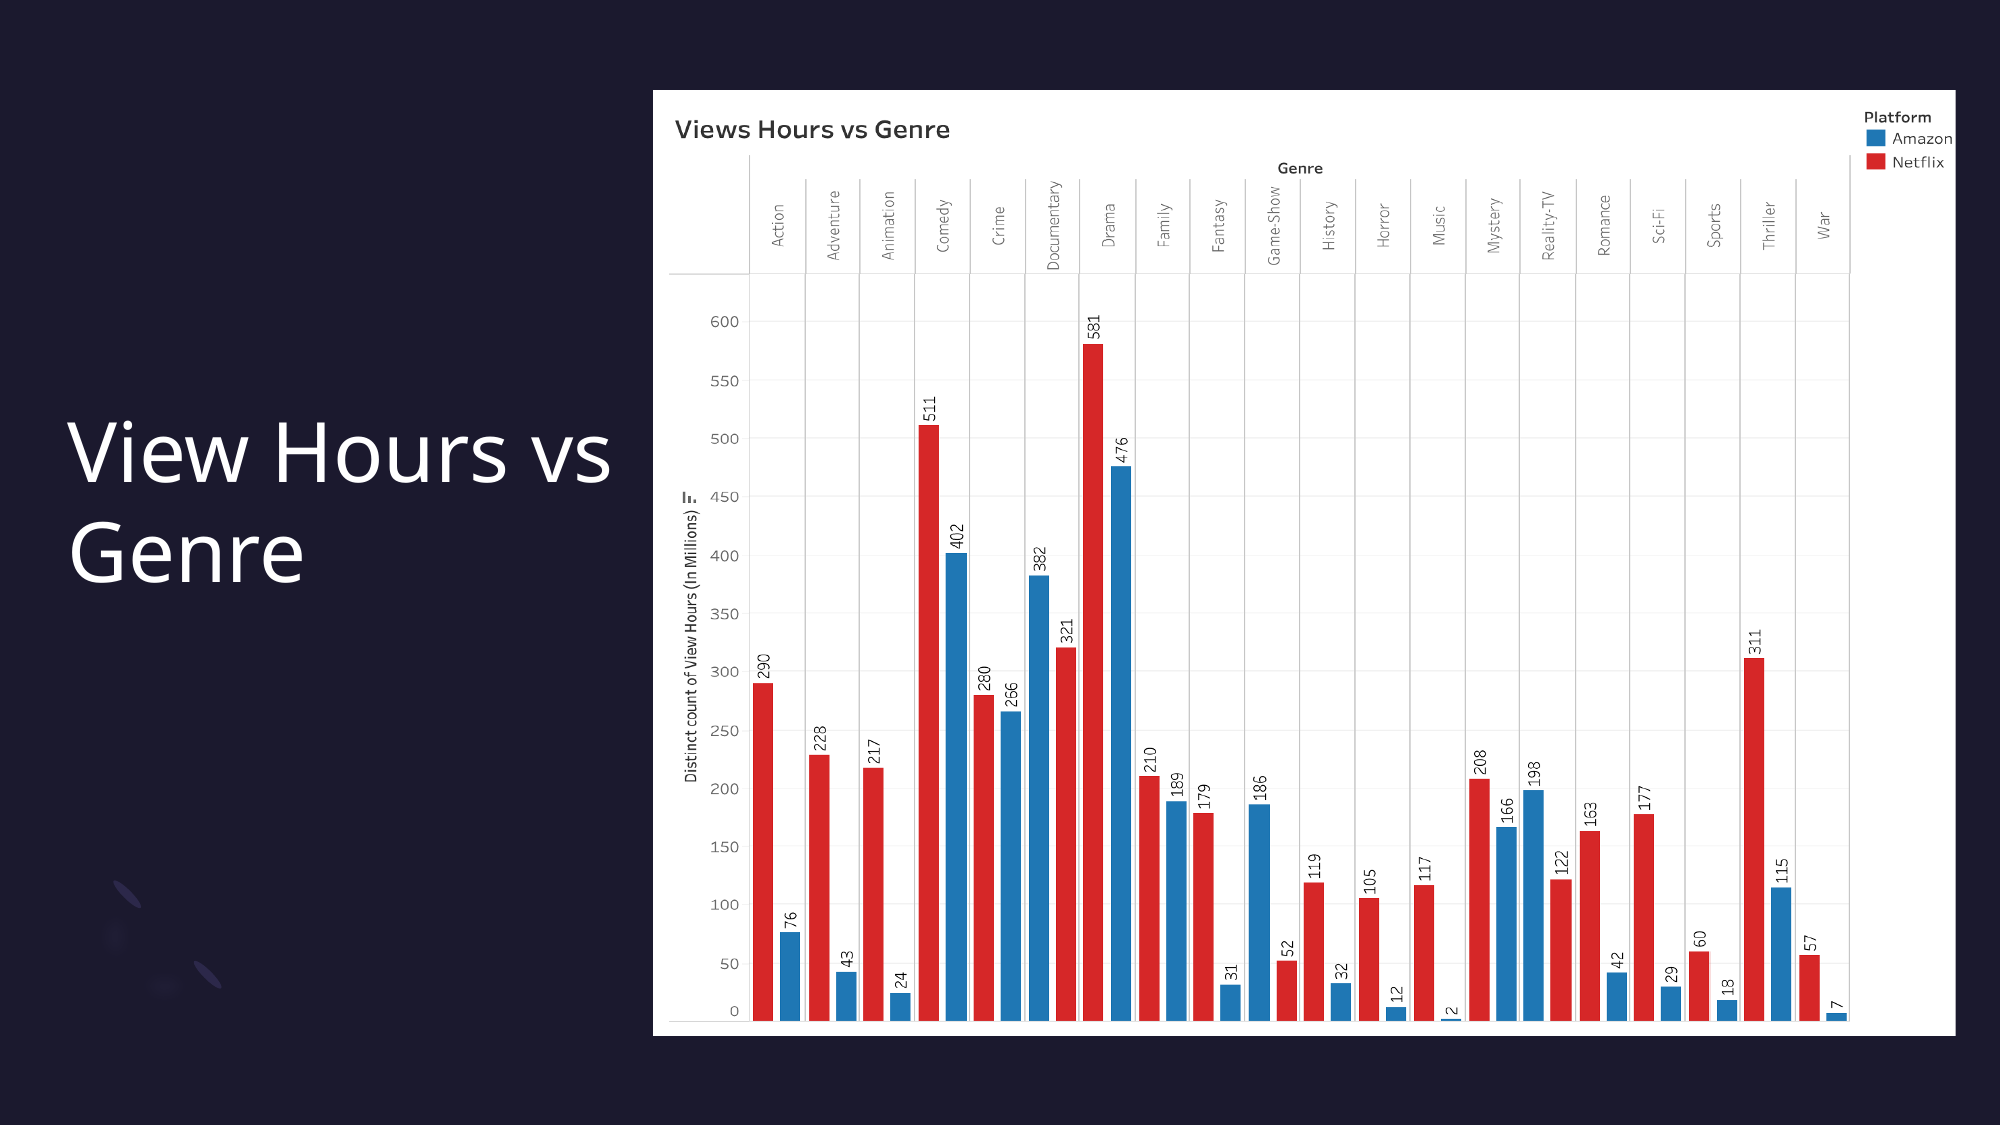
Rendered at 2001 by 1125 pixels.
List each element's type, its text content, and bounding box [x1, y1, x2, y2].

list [652, 90, 1956, 1036]
title View Hours vs Genre [67, 100, 652, 599]
